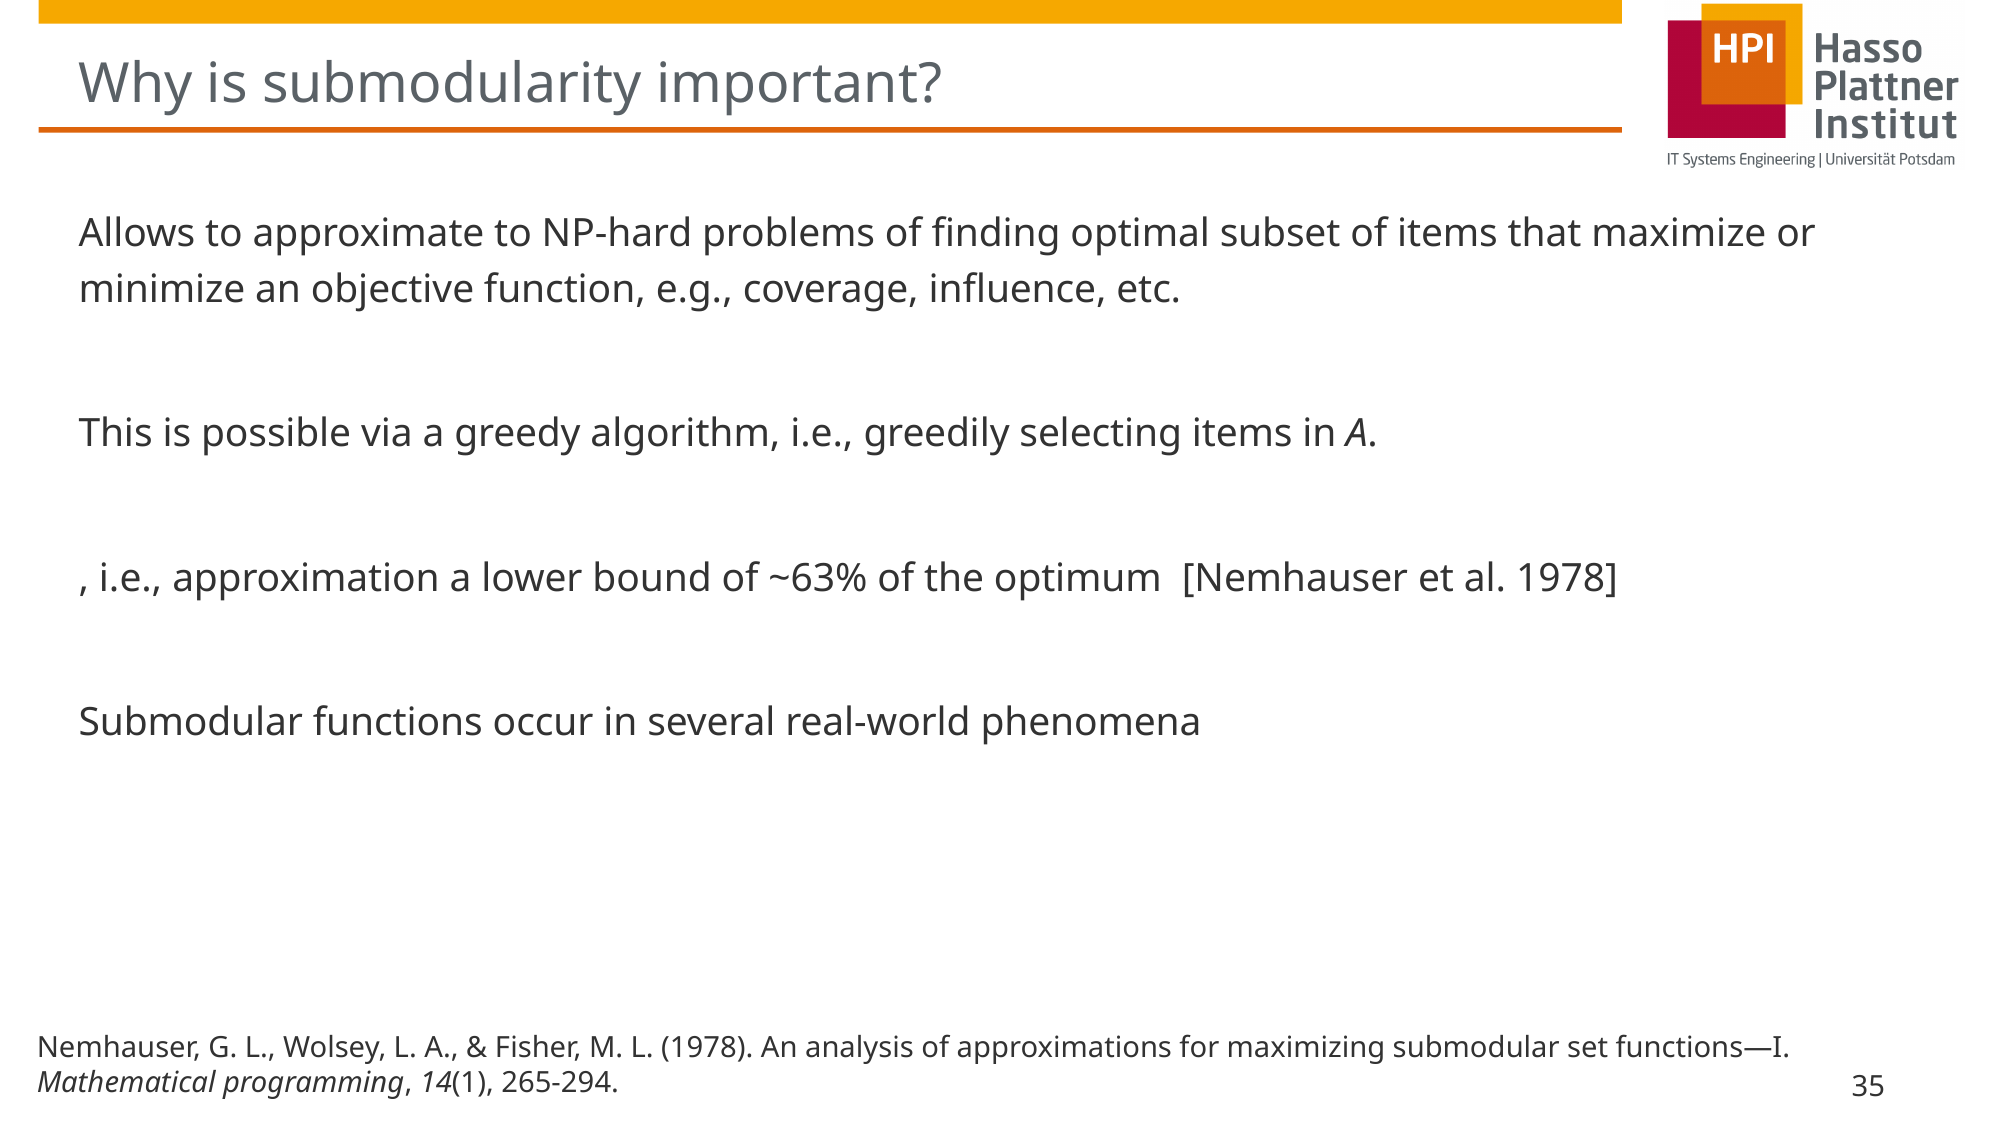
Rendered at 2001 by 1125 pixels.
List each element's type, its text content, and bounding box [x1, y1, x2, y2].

slide_number 35 [1834, 1064, 1961, 1107]
title Why is submodularity important? [78, 23, 1583, 115]
text_box Nemhauser, G. L., Wolsey, L. A., & Fisher, M. L. (1978). An analysis of approximations for maximizing submodular set functions—I. Mathematical programming, 14(1), 265-294. [22, 1021, 1944, 1106]
picture [1664, 0, 1965, 170]
